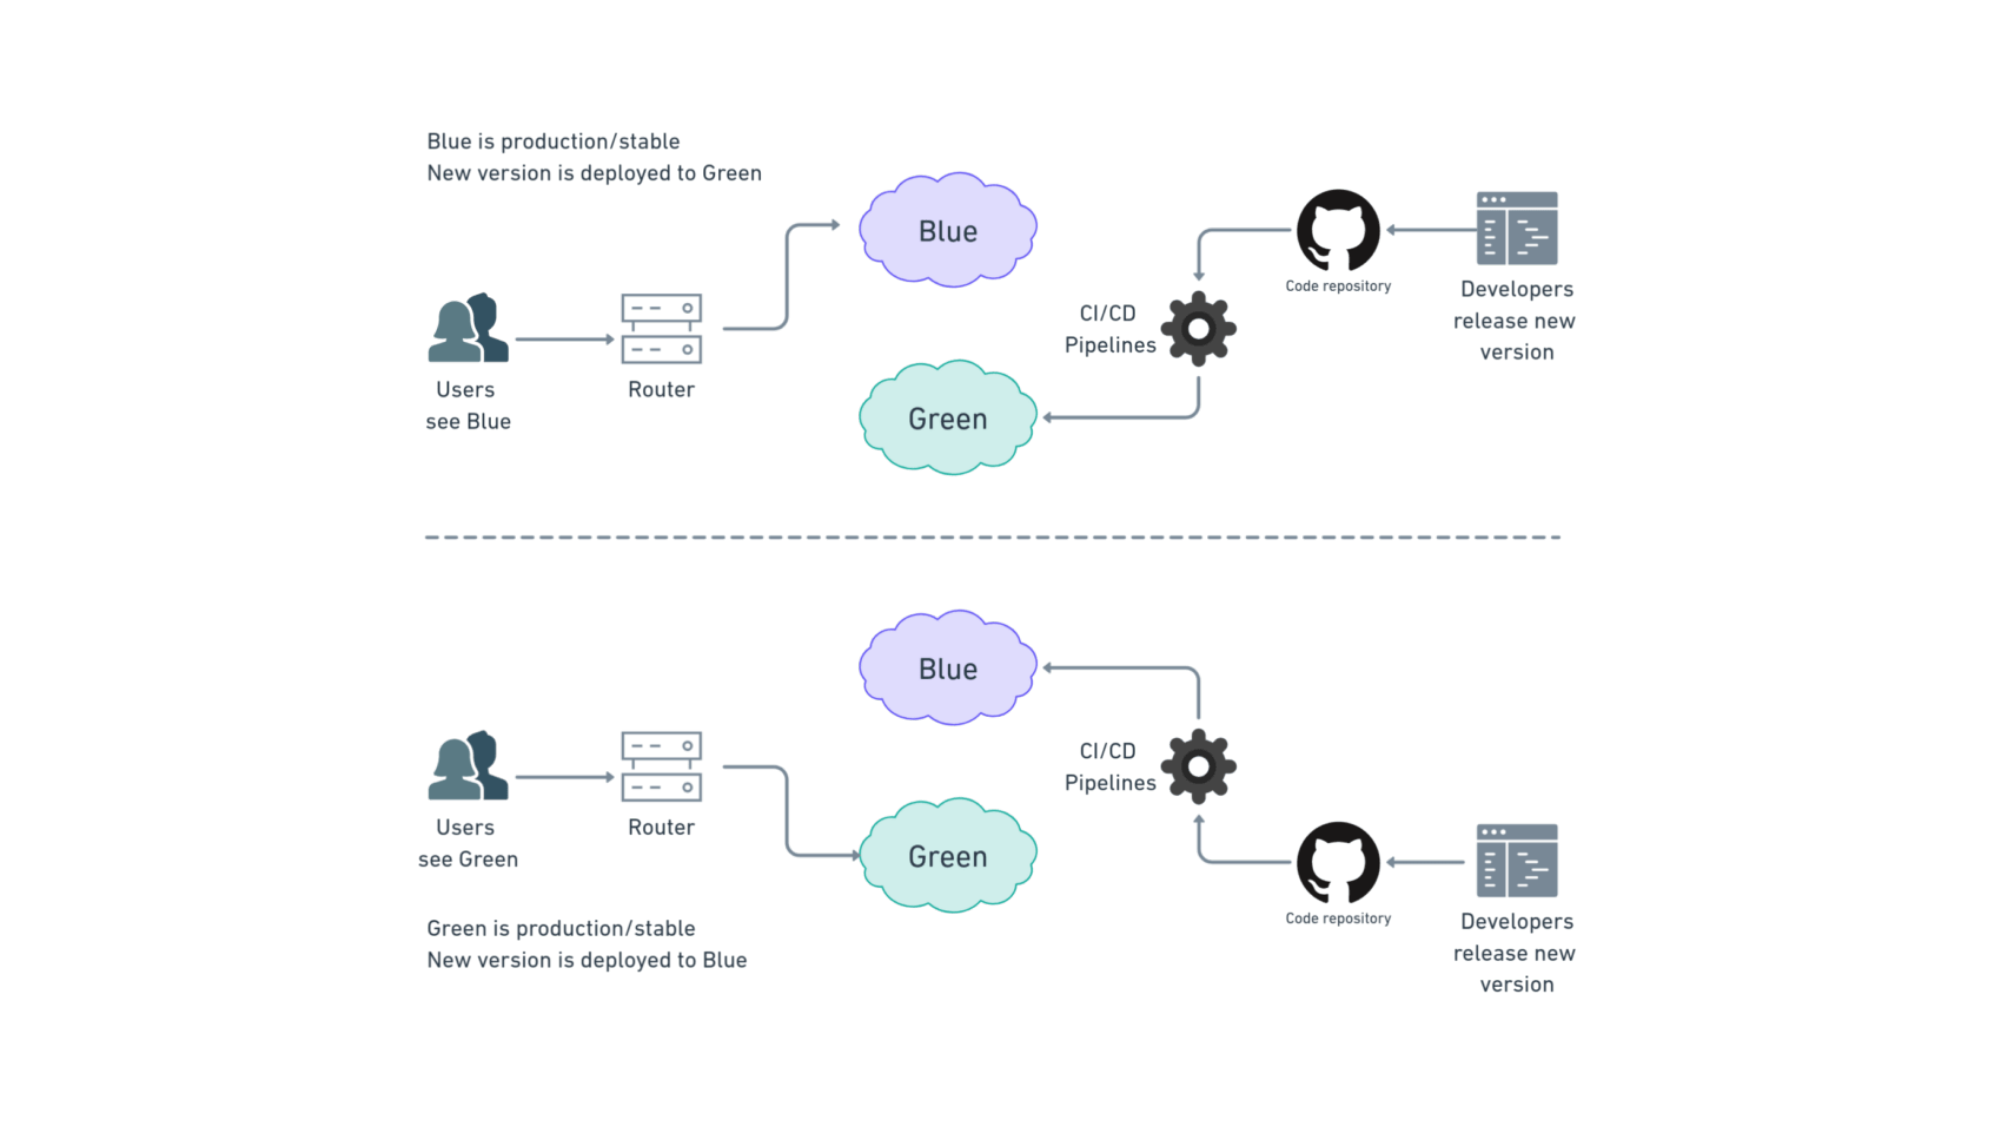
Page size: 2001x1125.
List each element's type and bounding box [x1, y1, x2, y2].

picture [396, 105, 1603, 1020]
